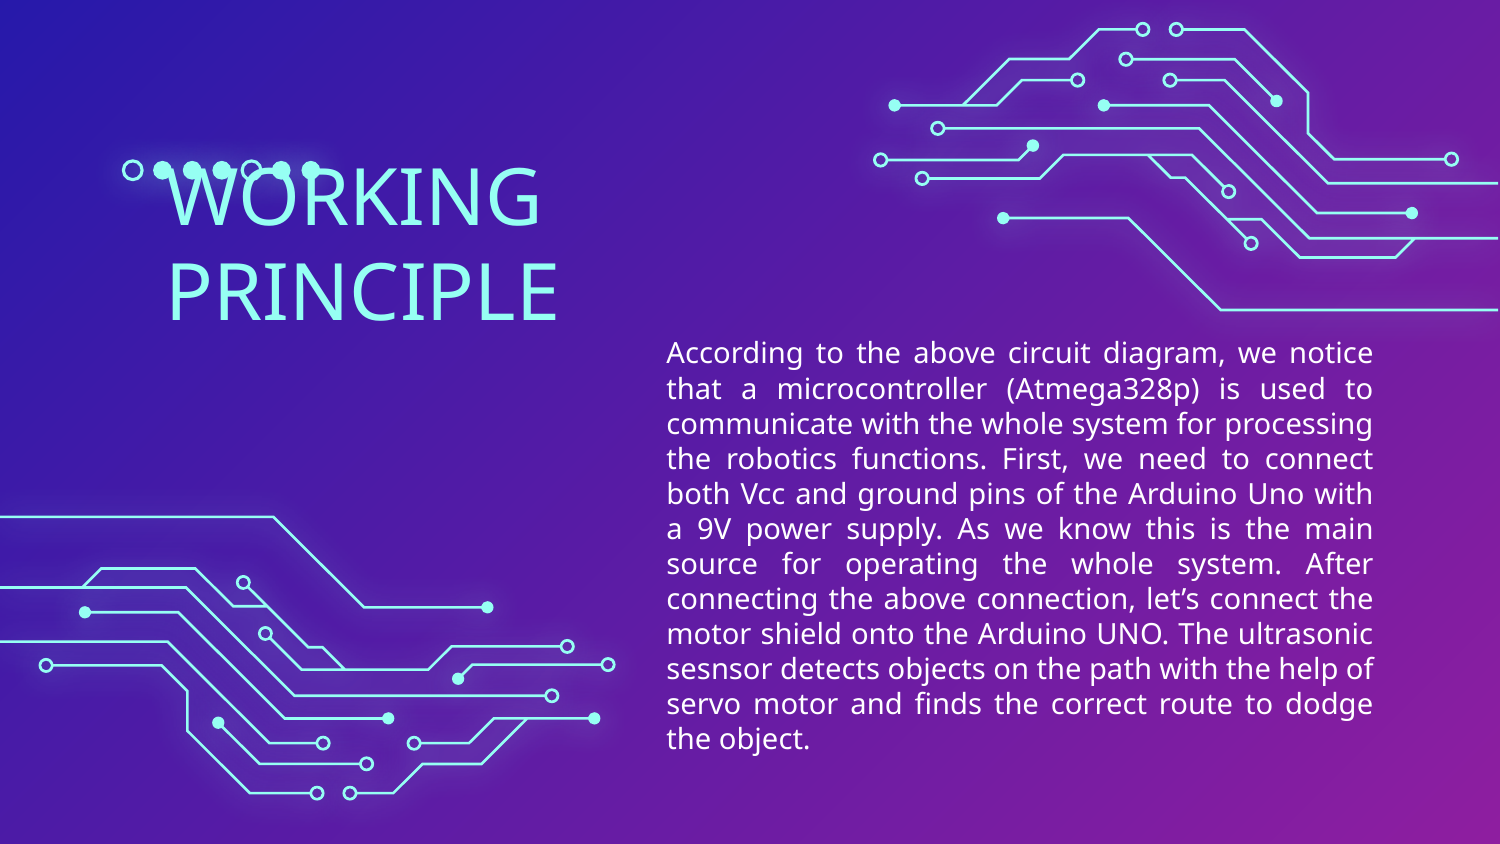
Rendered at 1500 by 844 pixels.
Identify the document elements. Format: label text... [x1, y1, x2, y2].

subtitle According to the above circuit diagram, we notice that a microcontroller (Atmega328p) is used to communicate with the whole system for processing the robotics functions. First, we need to connect both Vcc and ground pins of the Arduino Uno with a 9V power supply. As we know this is the main source for operating the whole system. After connecting the above connection, let’s connect the motor shield onto the Arduino UNO. The ultrasonic sesnsor detects objects on the path with the help of servo motor and finds the correct route to dodge the object. [576, 311, 1390, 775]
title WORKING PRINCIPLE [165, 210, 780, 273]
